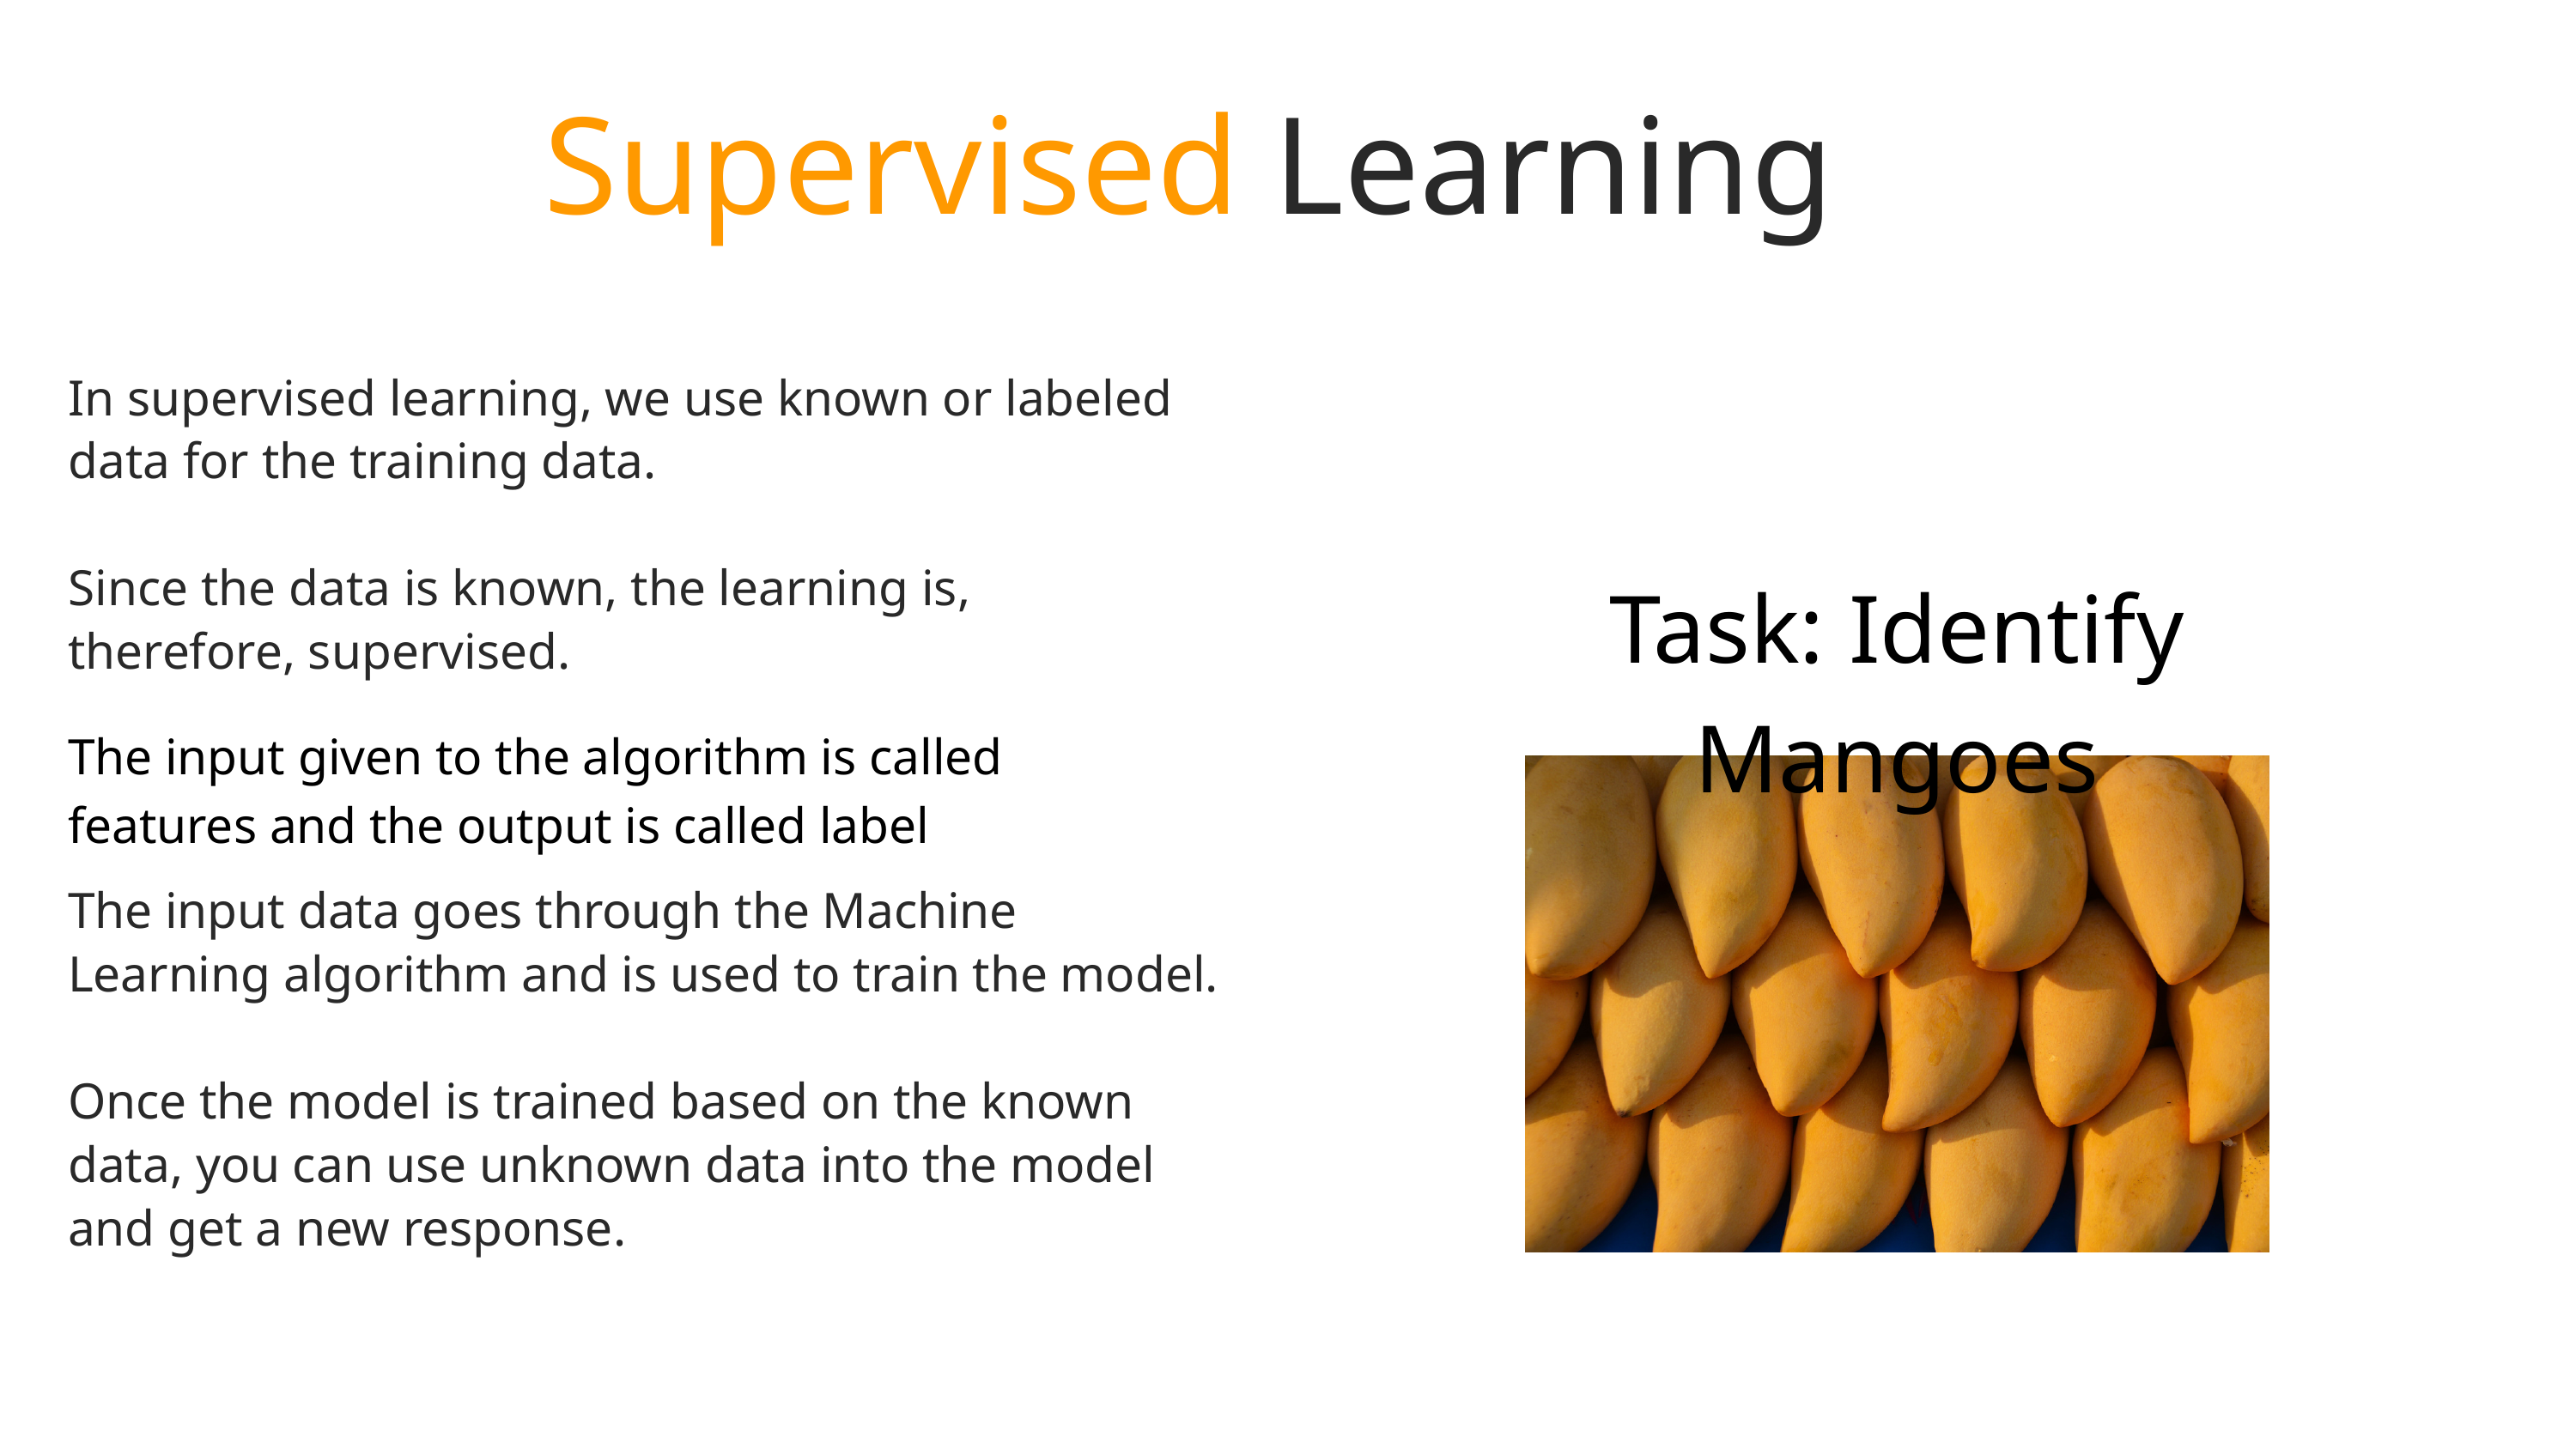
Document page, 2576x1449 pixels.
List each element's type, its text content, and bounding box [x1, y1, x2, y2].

picture [1524, 755, 2269, 1252]
text_box The input data goes through the Machine Learning algorithm and is used to train the model. Once the model is trained based on the known data, you can use unknown data into the model and get a new response. [68, 874, 1234, 1256]
text_box Supervised Learning [481, 94, 1897, 241]
text_box The input given to the algorithm is called features and the output is called label [68, 716, 1111, 922]
text_box Task: Identify Mangoes [1400, 551, 2394, 812]
text_box In supervised learning, we use known or labeled data for the training data. Since the data is known, the learning is, therefore, supervised. [68, 361, 1189, 679]
